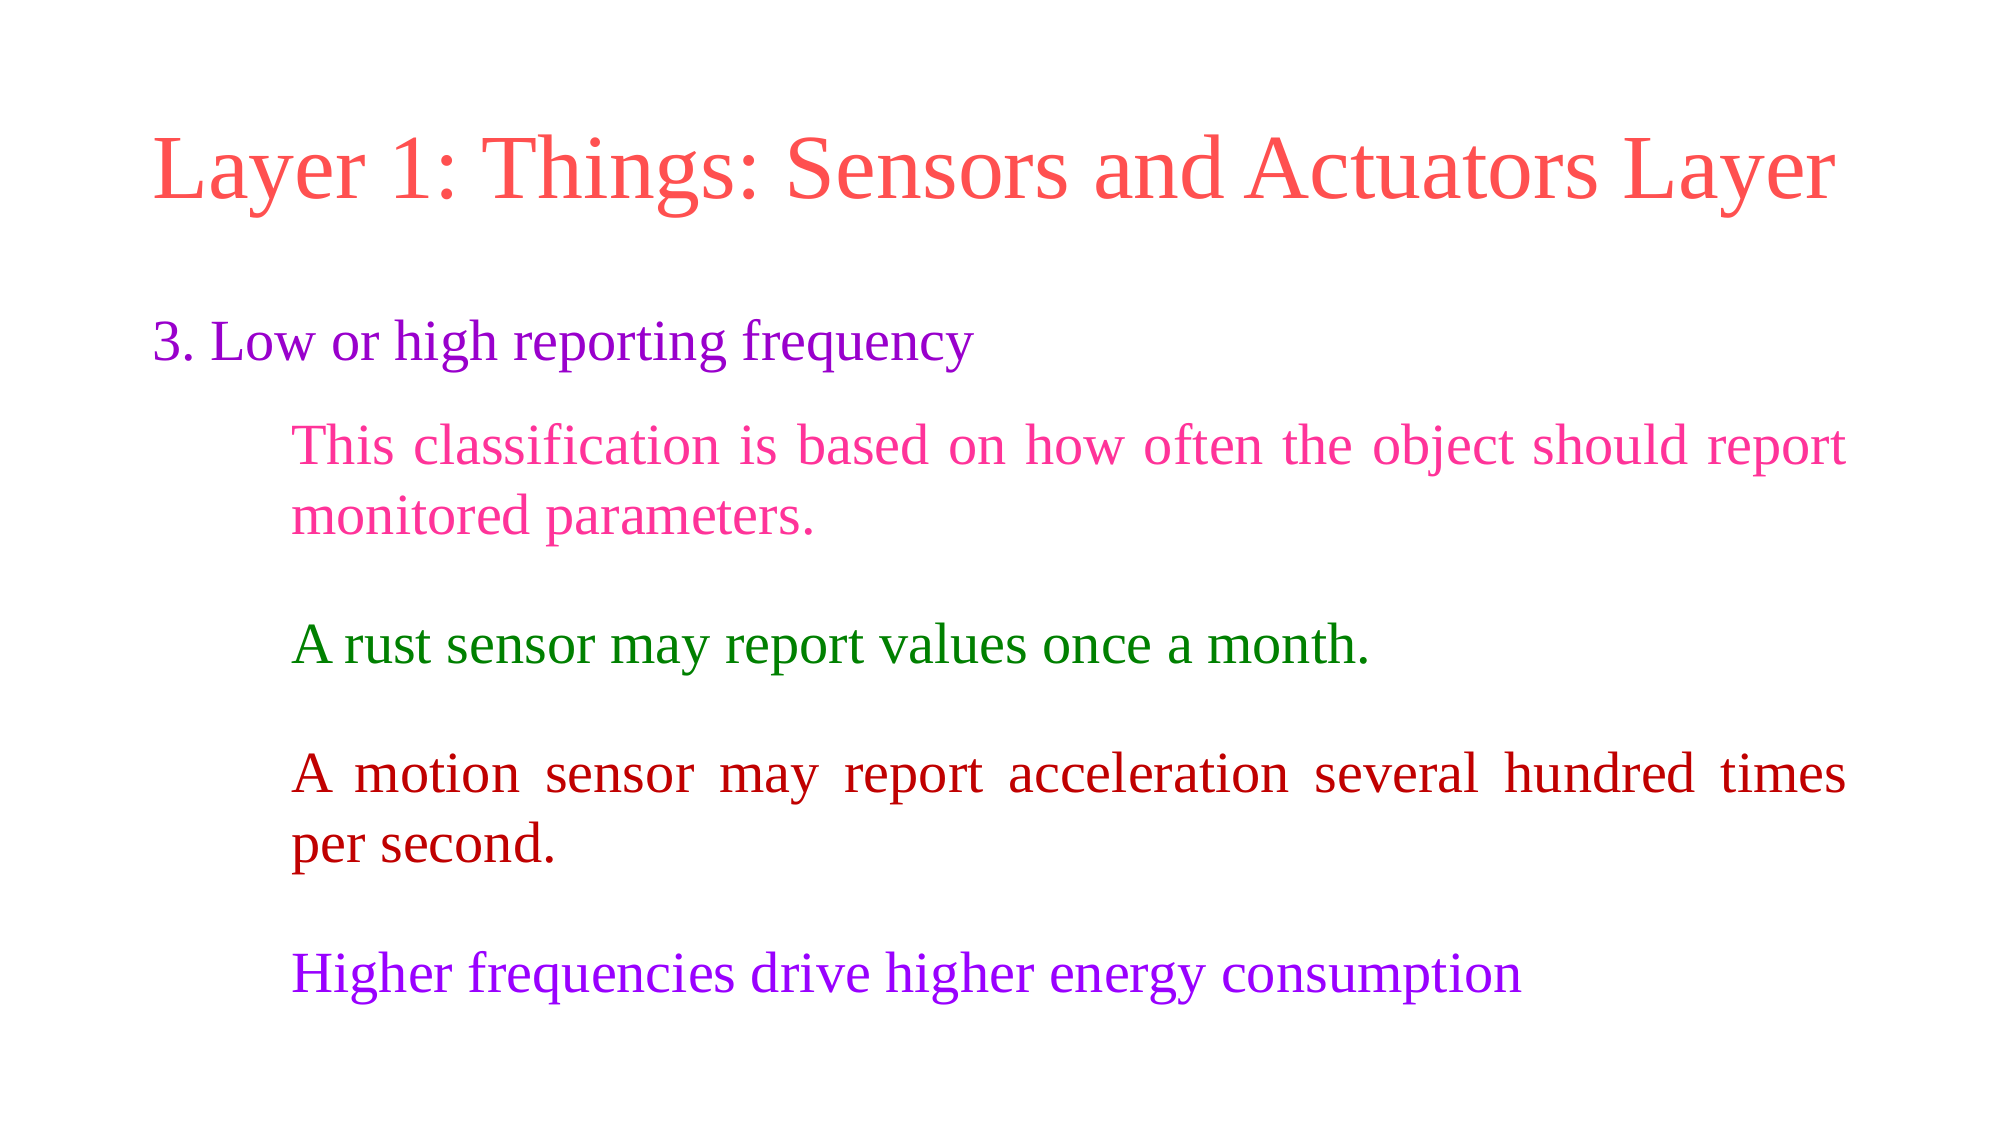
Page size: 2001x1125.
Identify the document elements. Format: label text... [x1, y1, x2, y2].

text_box Higher frequencies drive higher energy consumption [276, 926, 1863, 1012]
text_box This classification is based on how often the object should report monitored parameters. [276, 398, 1863, 554]
title Layer 1: Things: Sensors and Actuators Layer [137, 59, 1863, 278]
text_box A motion sensor may report acceleration several hundred times per second. [276, 727, 1863, 882]
text_box 3. Low or high reporting frequency [137, 294, 1117, 380]
text_box A rust sensor may report values once a month. [276, 598, 1863, 683]
